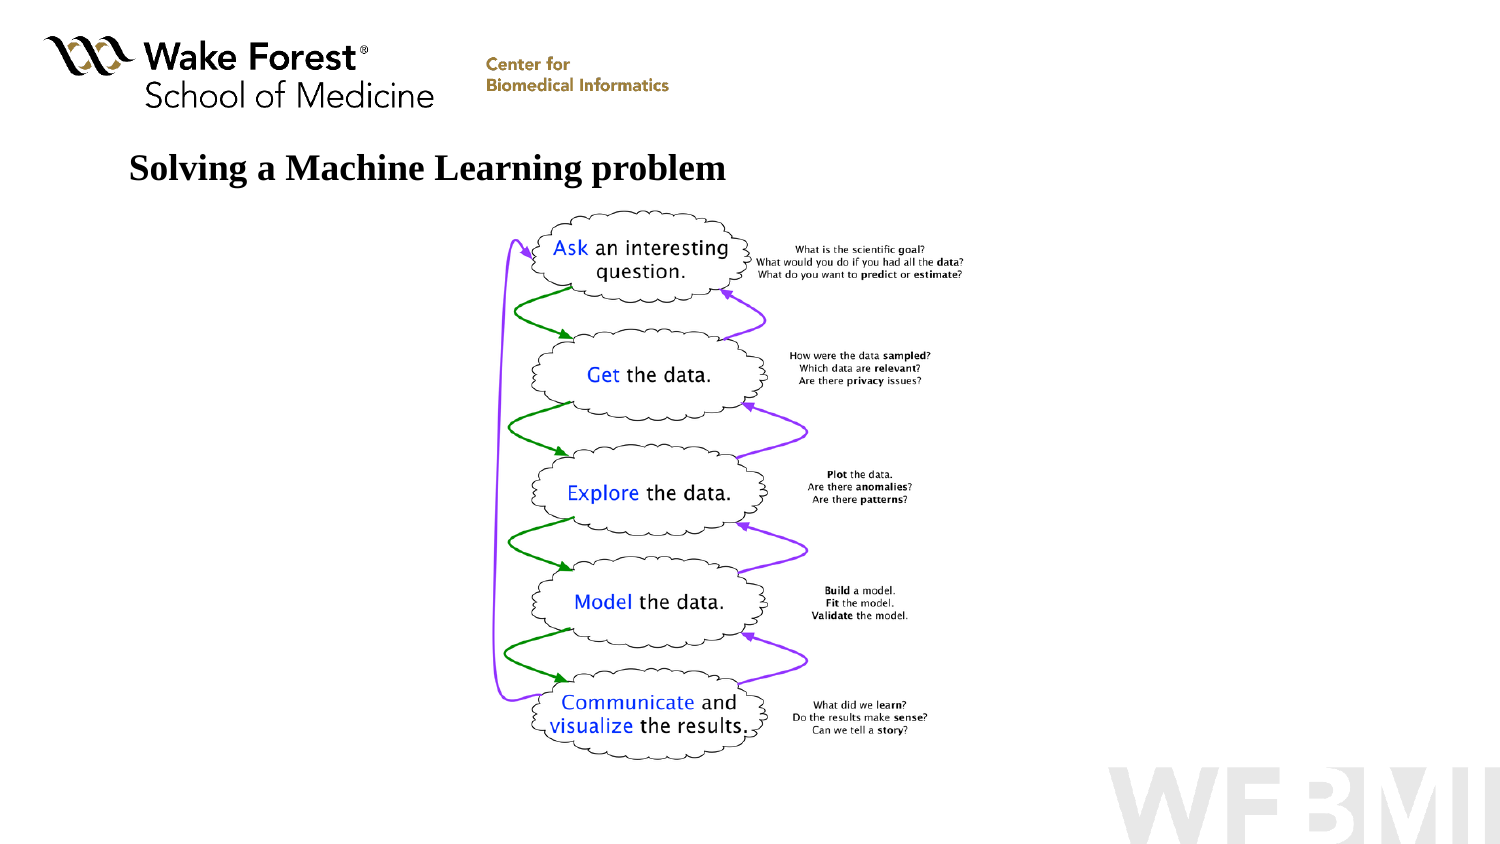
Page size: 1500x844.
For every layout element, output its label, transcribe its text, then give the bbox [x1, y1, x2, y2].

title Solving a Machine Learning problem [128, 142, 1183, 189]
picture [489, 206, 970, 763]
picture [43, 36, 669, 108]
